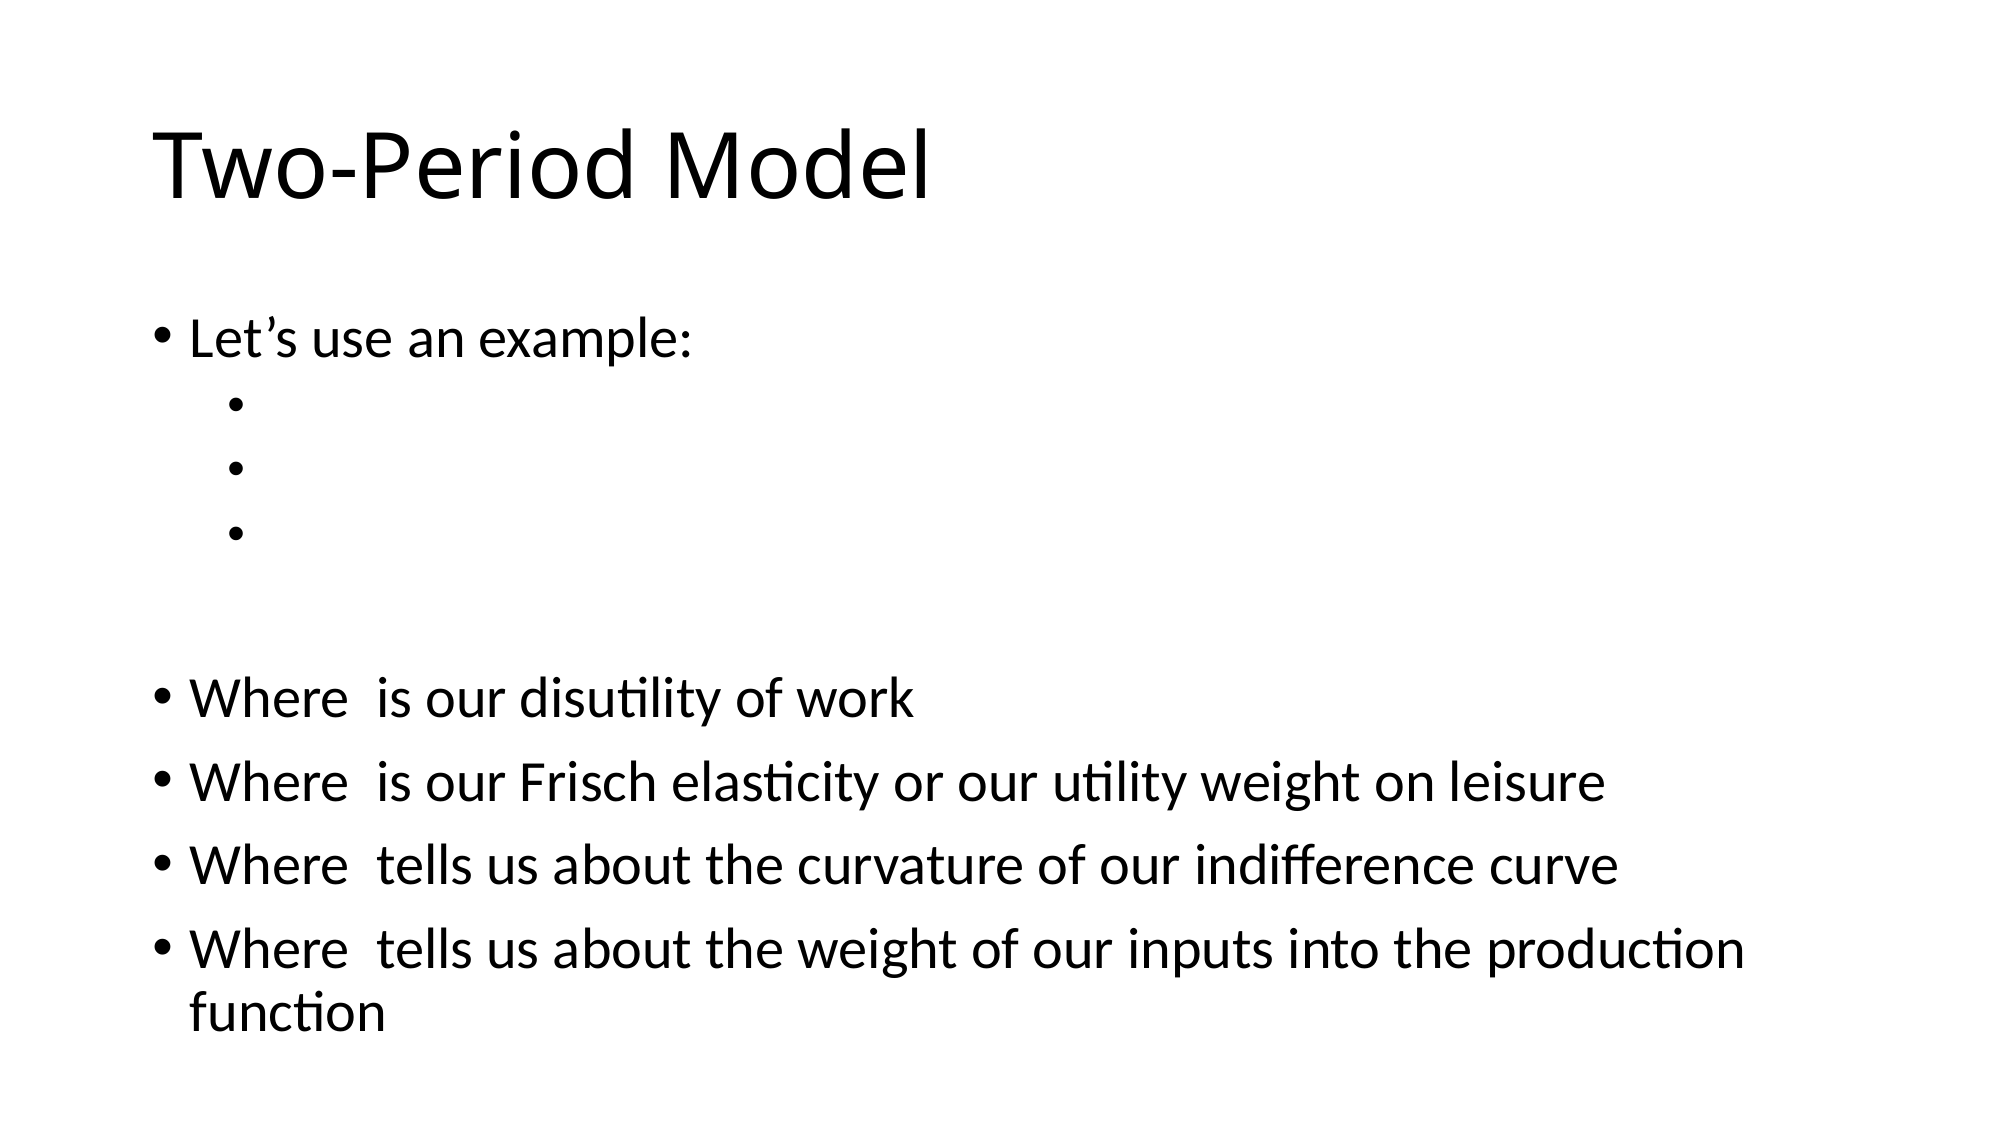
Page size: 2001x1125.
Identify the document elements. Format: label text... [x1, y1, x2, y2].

title Two-Period Model [137, 59, 1863, 278]
